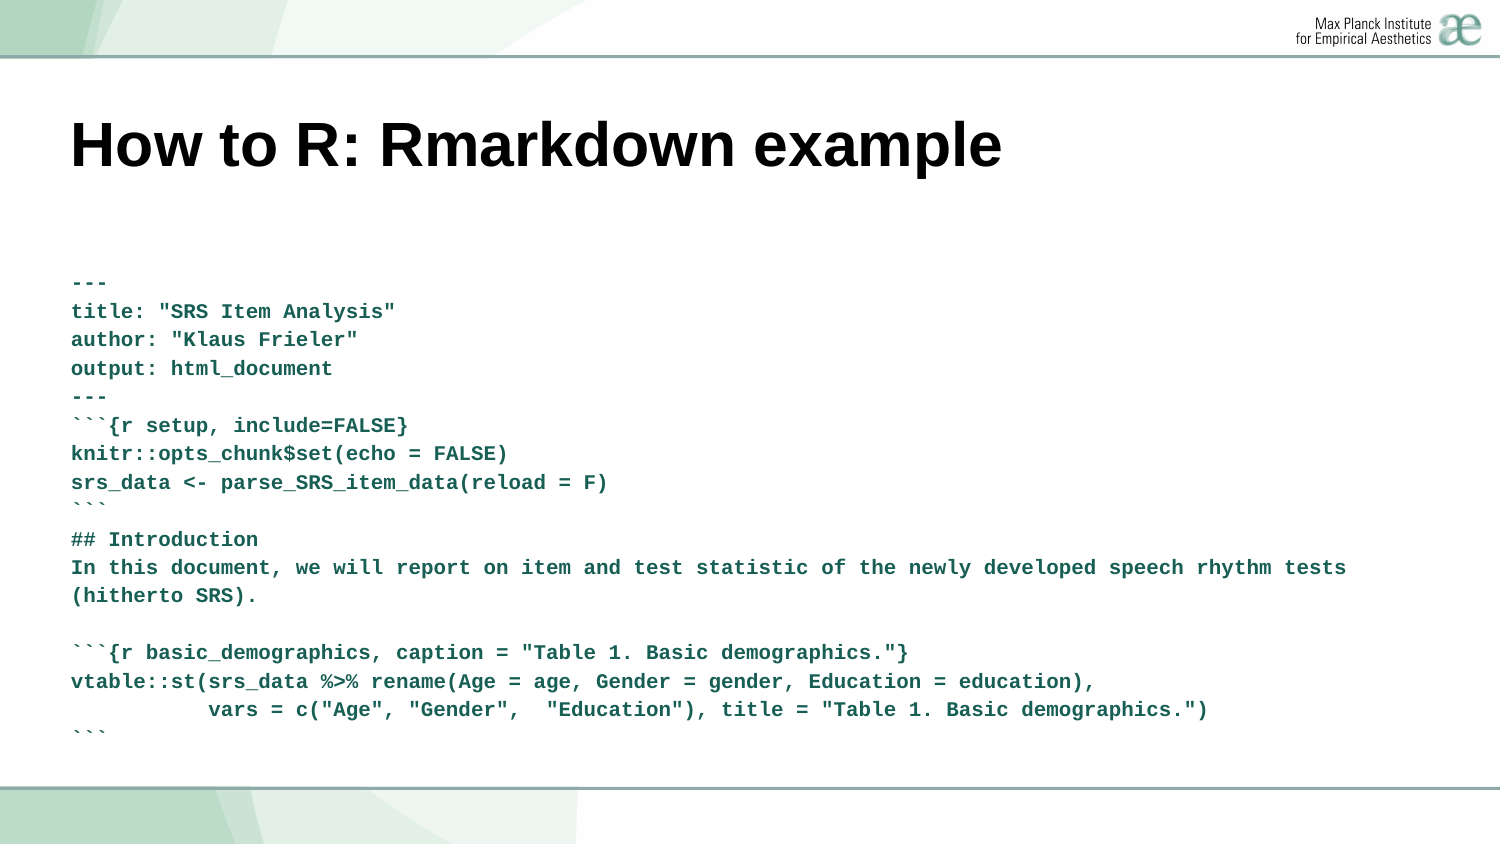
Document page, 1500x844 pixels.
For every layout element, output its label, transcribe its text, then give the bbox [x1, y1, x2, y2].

picture [0, 790, 1500, 844]
picture [0, 0, 1500, 55]
title How to R: Rmarkdown example [70, 59, 1430, 207]
list --- title: "SRS Item Analysis" author: "Klaus Frieler" output: html_document --- ```{r setup, include=FALSE} knitr::opts_chunk$set(echo = FALSE) srs_data <- parse_SRS_item_data(reload = F) ``` ## Introduction In this document, we will report on item and test statistic of the newly developed speech rhythm tests (hitherto SRS). ```{r basic_demographics, caption = "Table 1. Basic demographics."} vtable::st(srs_data %>% rename(Age = age, Gender = gender, Education = education), vars = c("Age", "Gender", "Education"), title = "Table 1. Basic demographics.") ``` [70, 265, 1430, 750]
